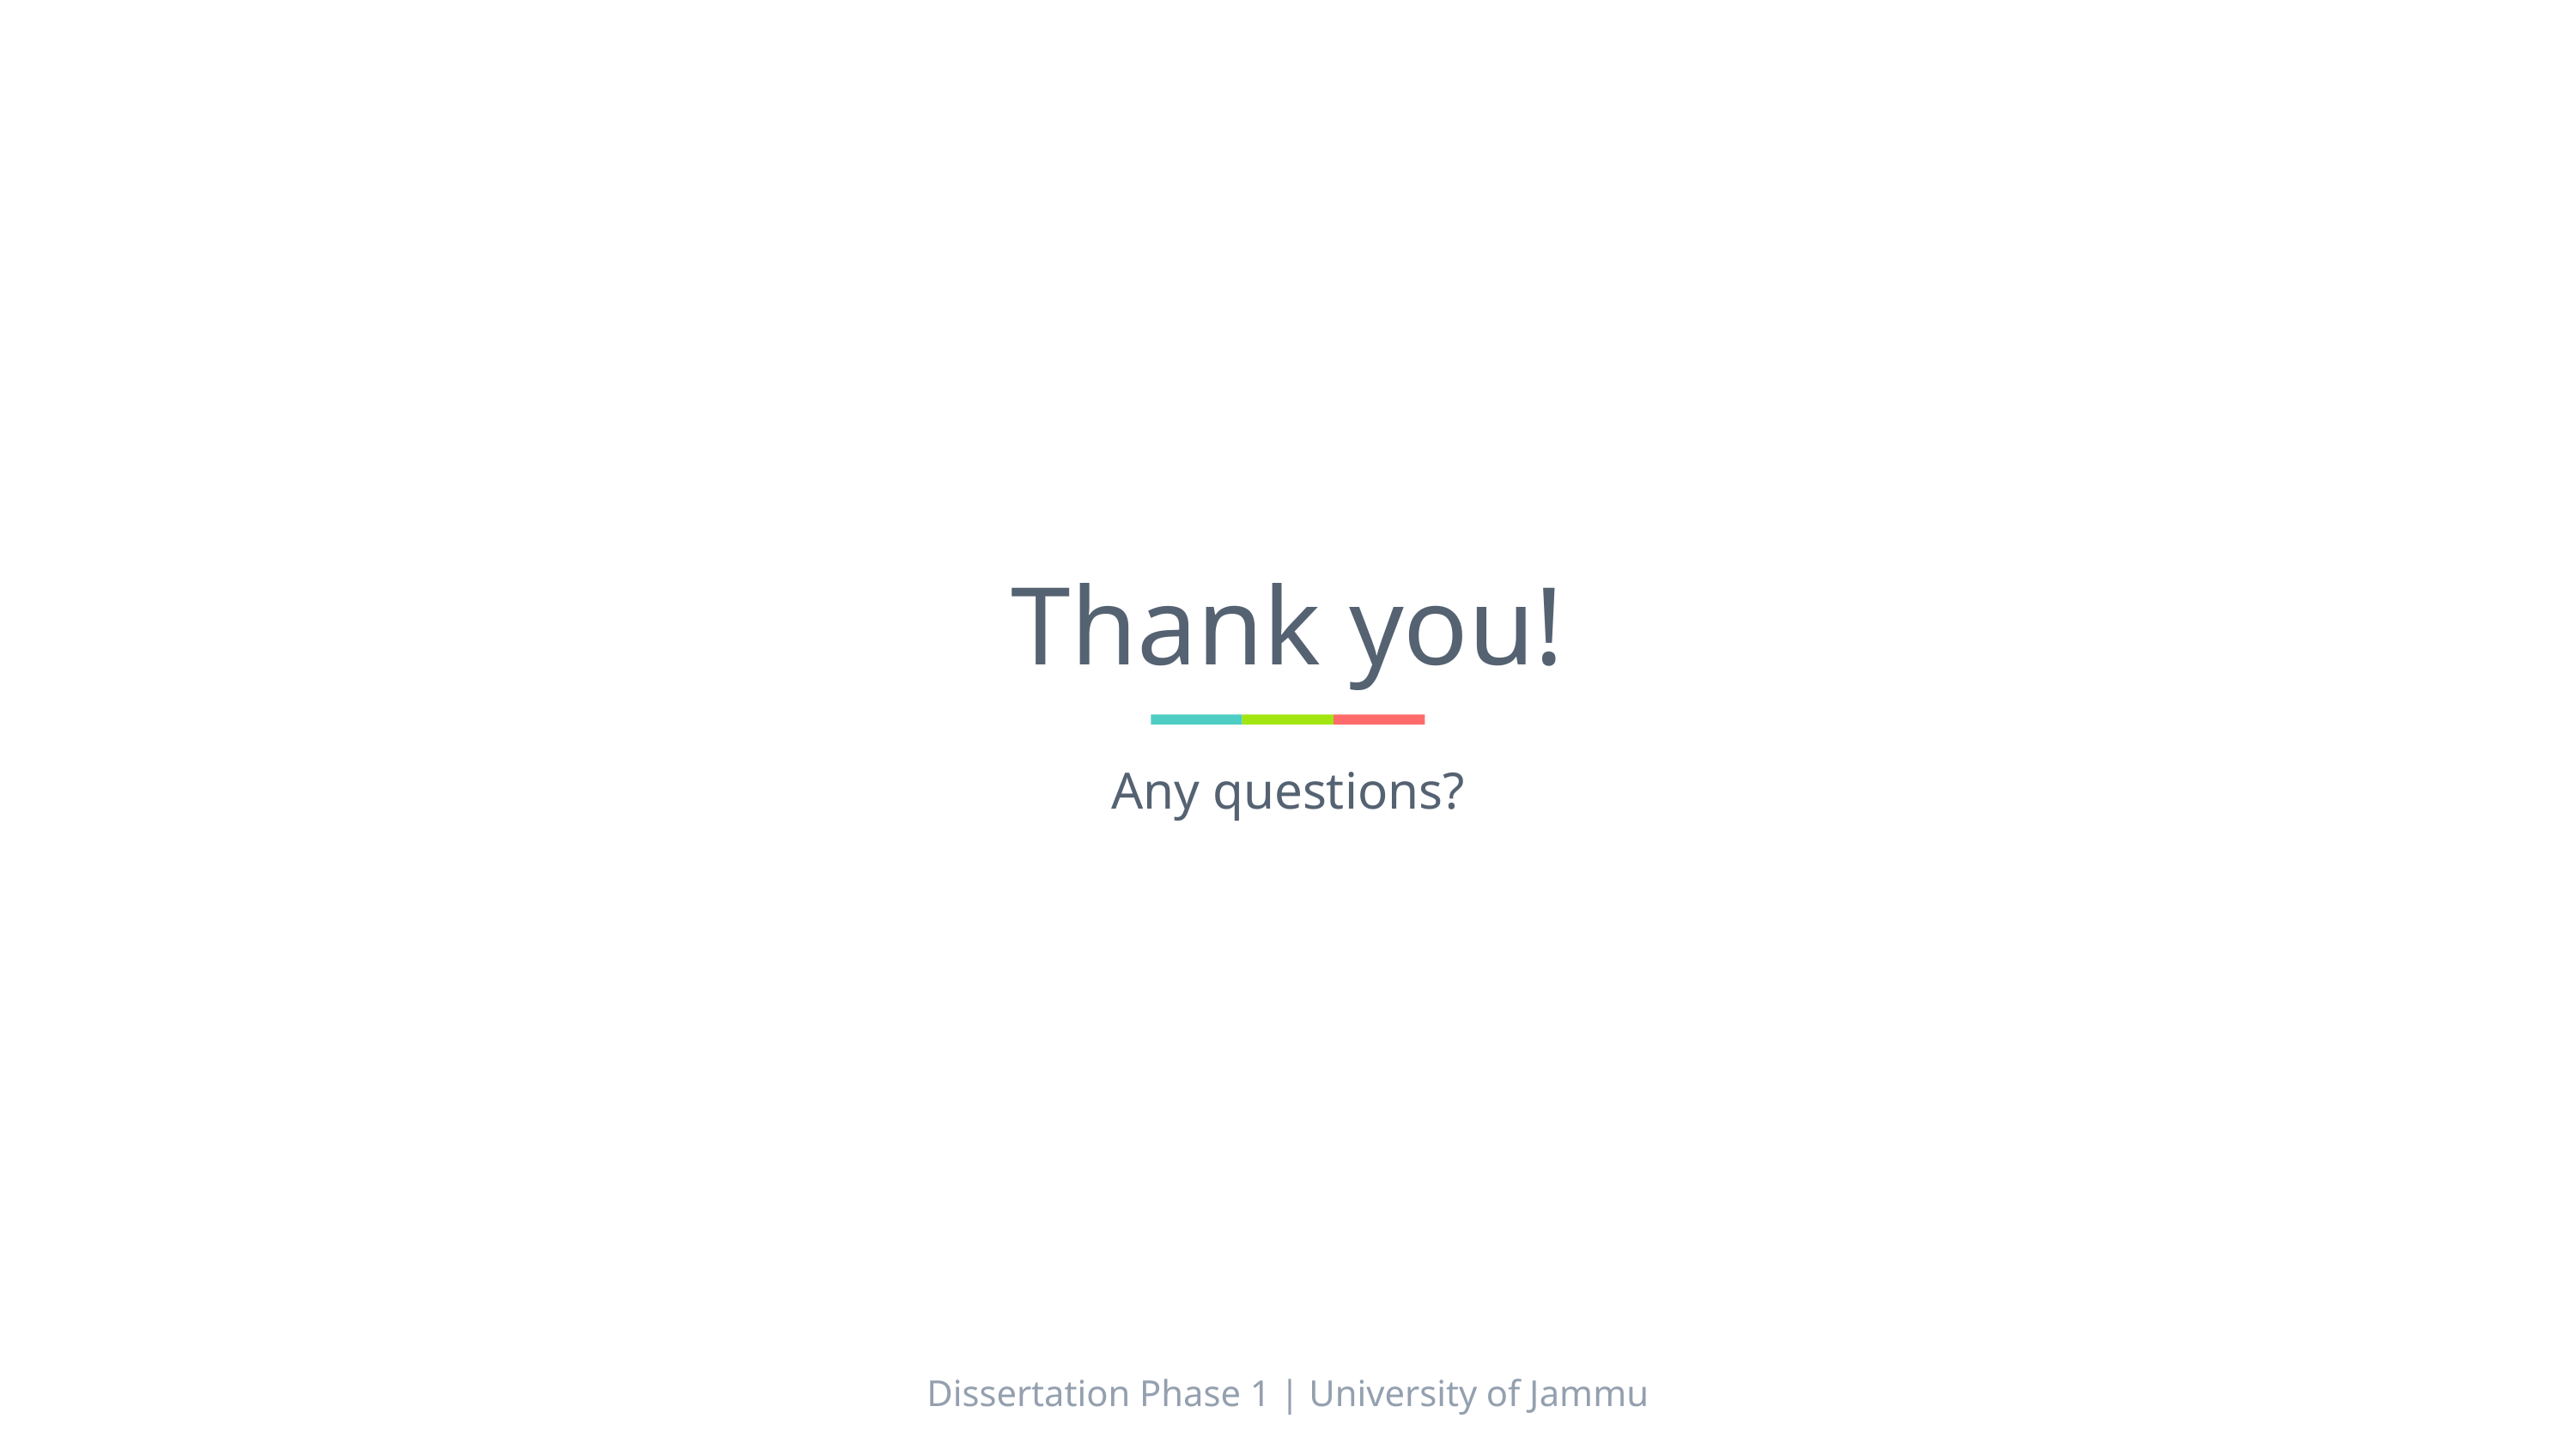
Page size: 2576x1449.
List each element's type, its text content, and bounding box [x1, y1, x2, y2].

list Any questions? [451, 753, 2125, 858]
list Dissertation Phase 1 | University of Jammu [451, 1336, 2125, 1421]
title Thank you! [67, 513, 2509, 694]
